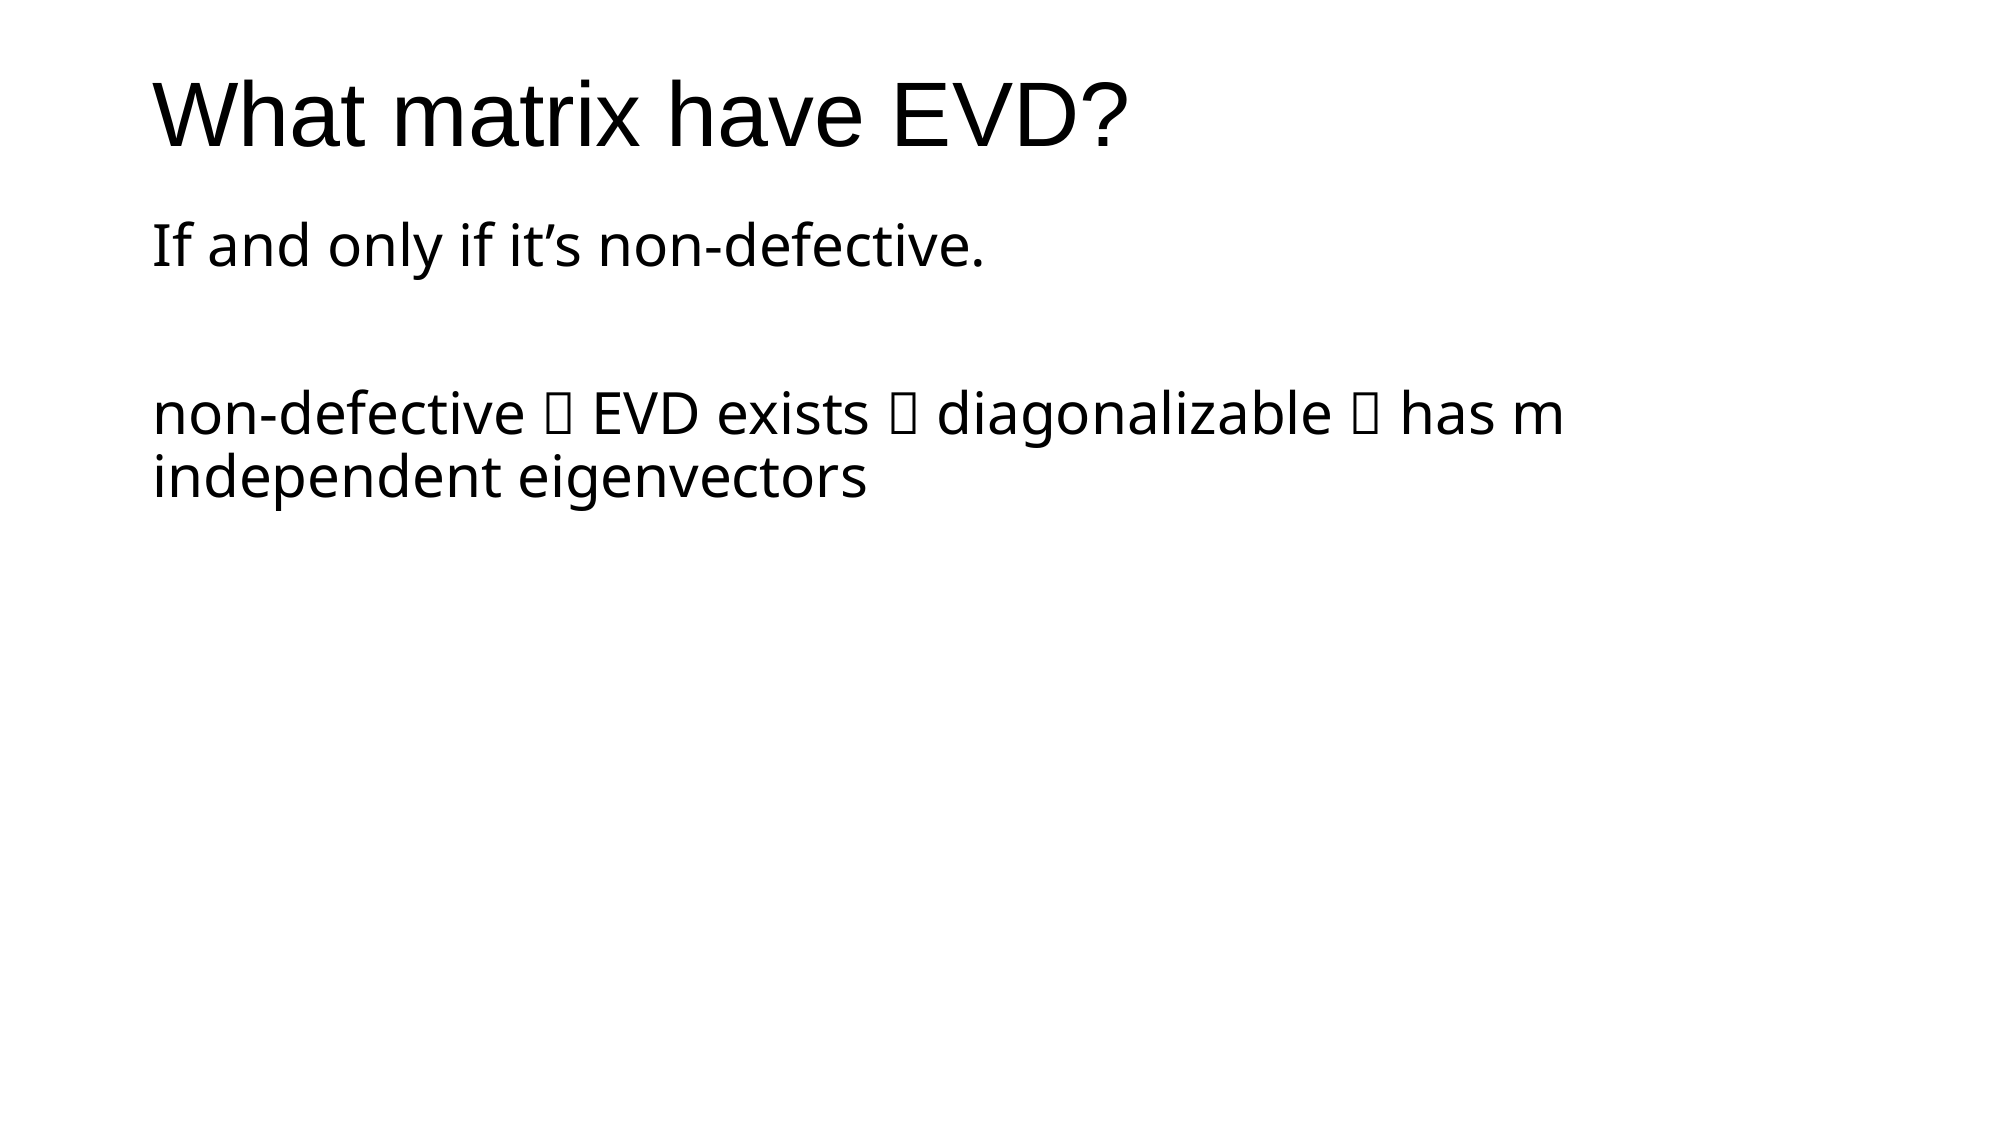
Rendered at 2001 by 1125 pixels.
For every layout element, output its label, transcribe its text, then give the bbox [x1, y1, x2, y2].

title What matrix have EVD? [137, 59, 1863, 175]
list If and only if it’s non-defective. non-defective  EVD exists  diagonalizable  has m independent eigenvectors [137, 208, 1863, 1014]
